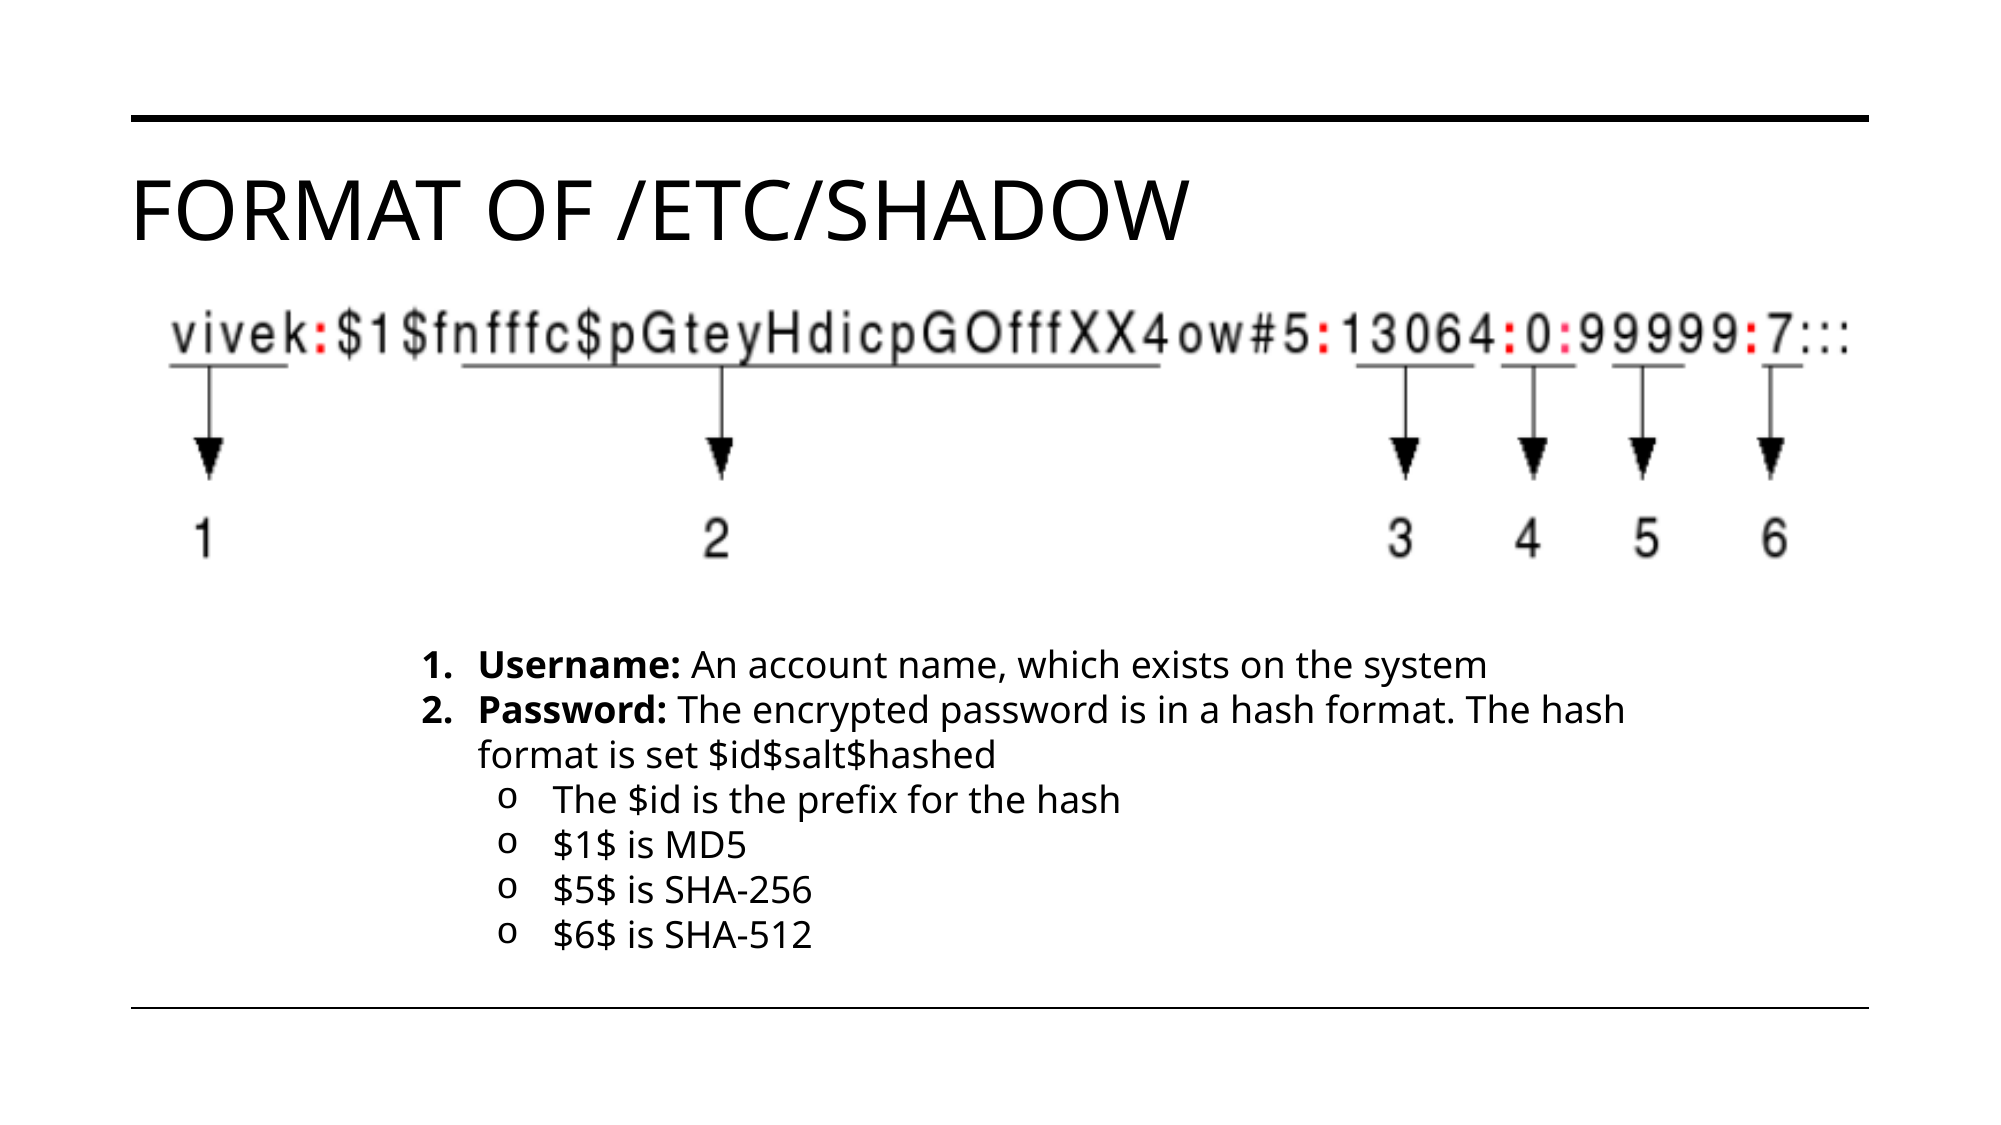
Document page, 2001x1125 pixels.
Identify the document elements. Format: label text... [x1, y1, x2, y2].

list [114, 281, 1868, 618]
title Format of /etc/shadow [114, 149, 1869, 365]
text_box Username: An account name, which exists on the system Password: The encrypted password is in a hash format. The hash format is set $id$salt$hashed The $id is the prefix for the hash $1$ is MD5 $5$ is SHA-256 $6$ is SHA-512 [406, 633, 1662, 964]
